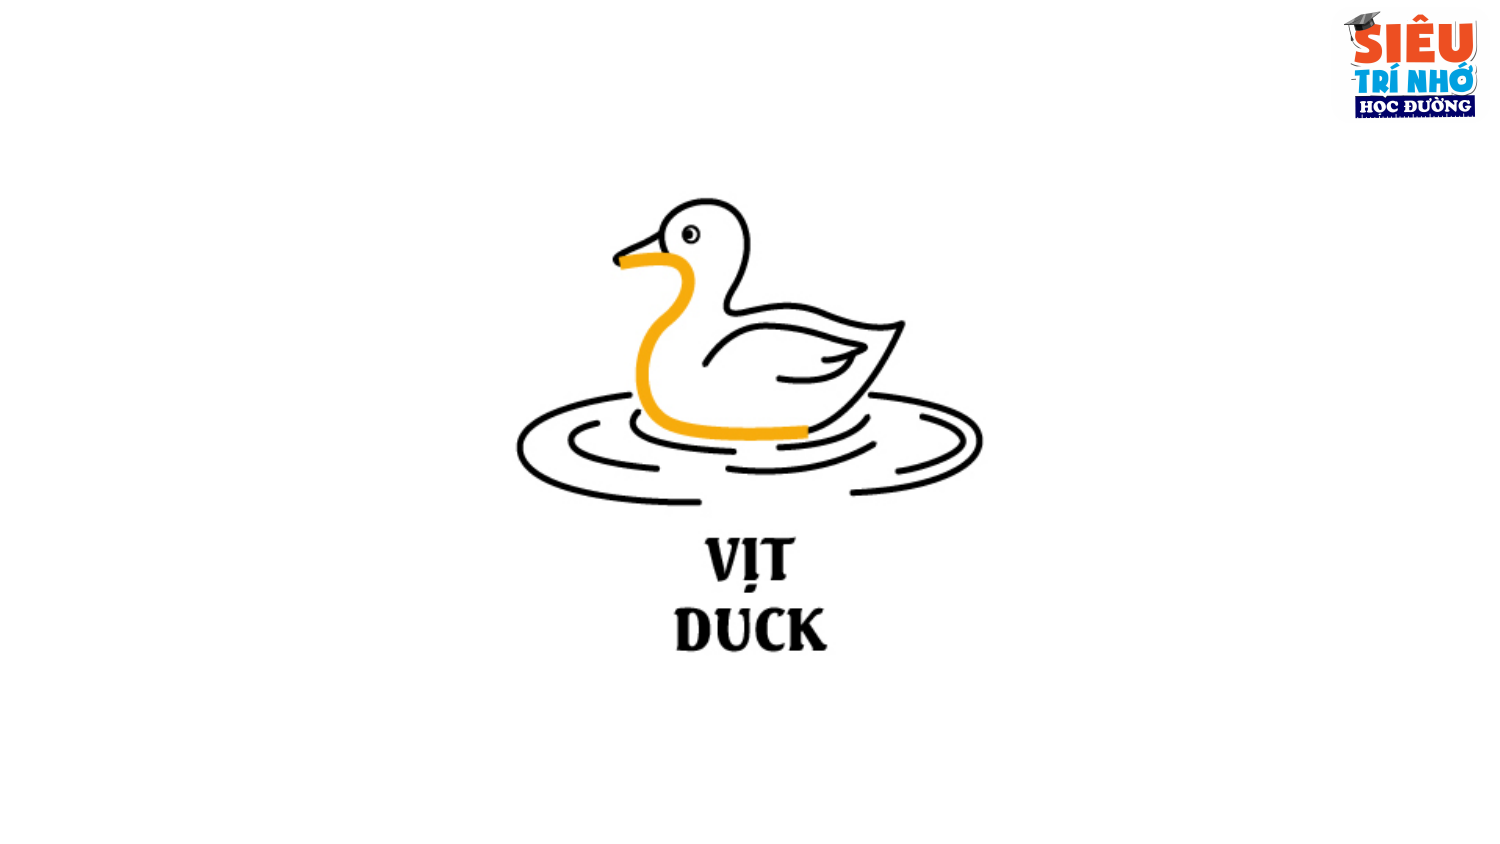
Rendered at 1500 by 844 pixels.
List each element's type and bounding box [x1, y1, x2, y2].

picture [1331, 7, 1490, 123]
picture [361, 167, 1139, 676]
